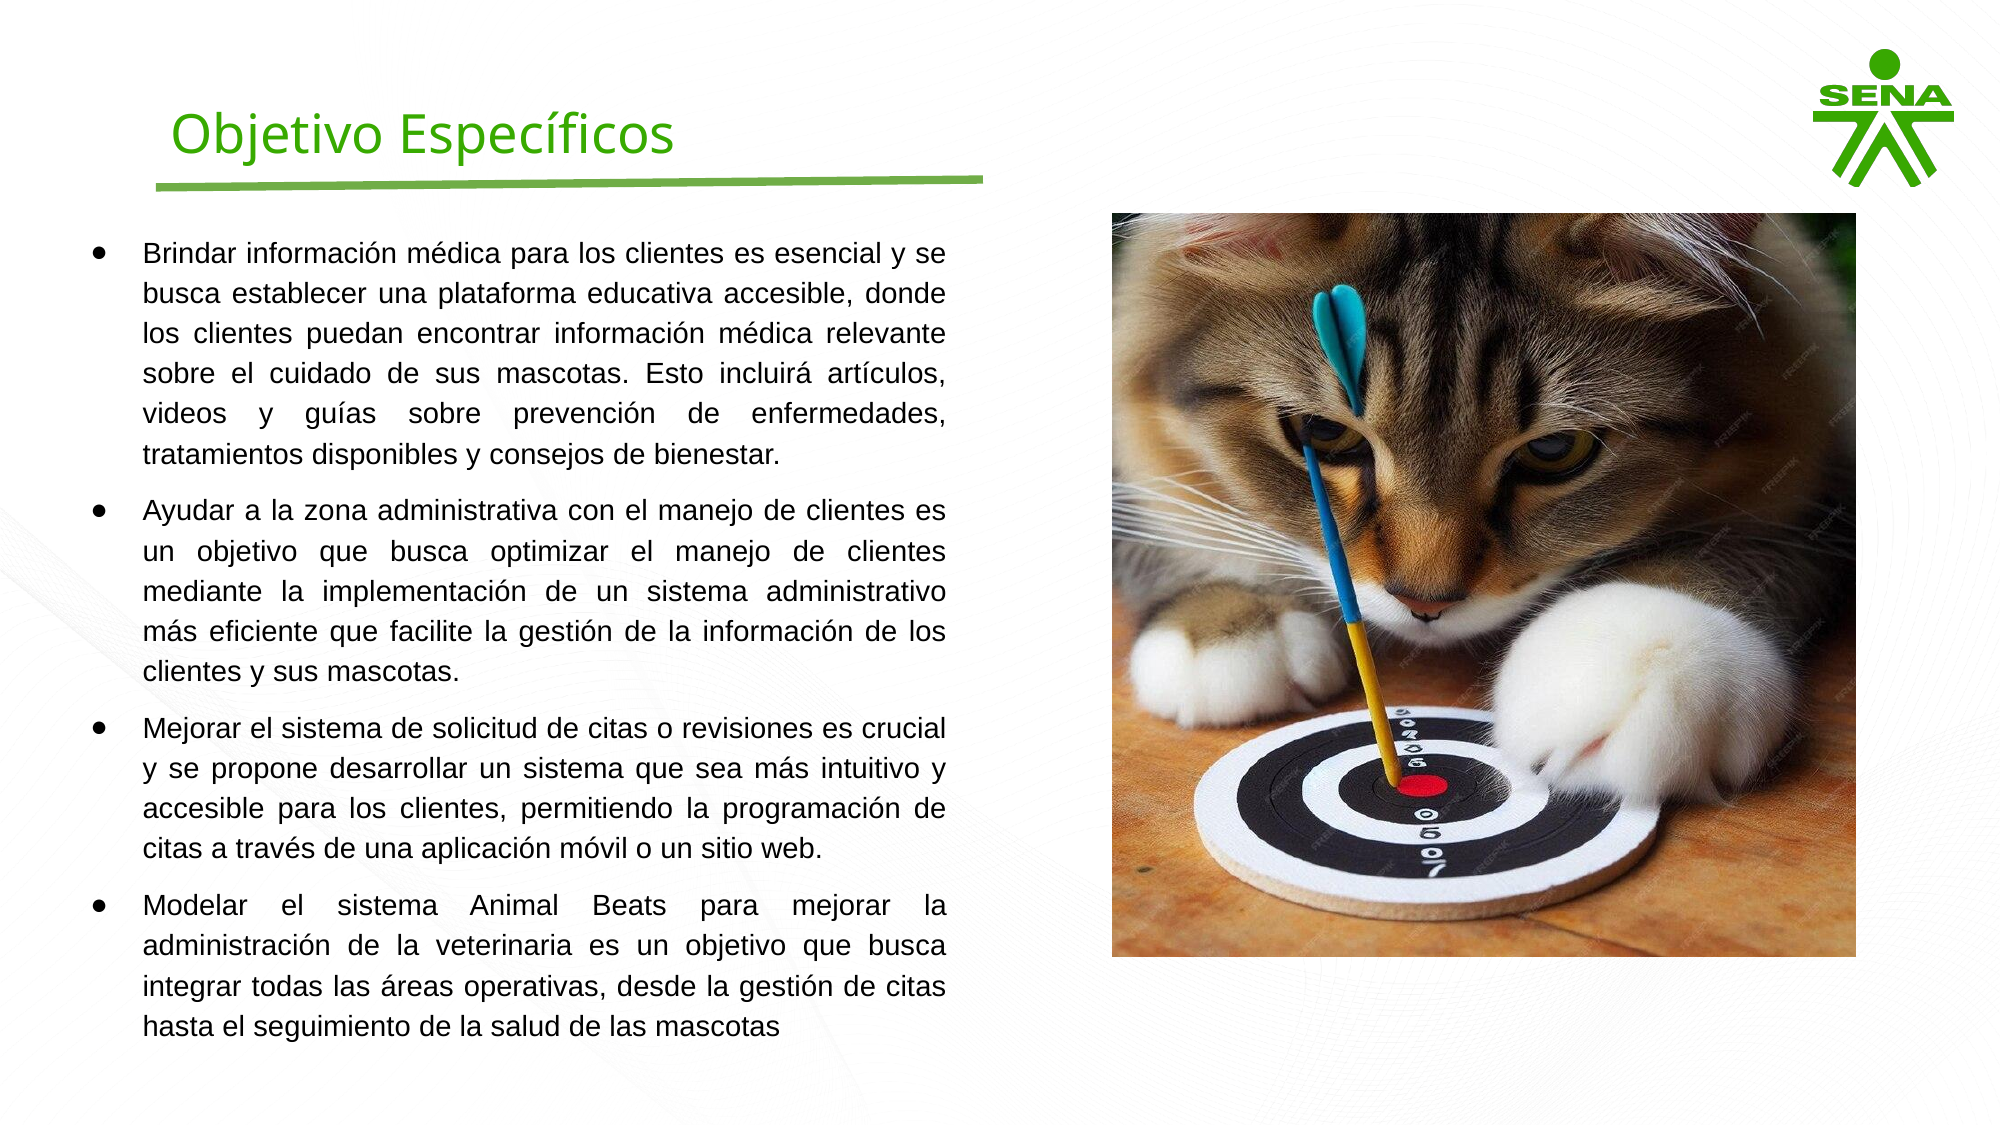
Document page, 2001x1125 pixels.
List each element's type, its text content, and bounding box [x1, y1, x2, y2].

picture [0, 0, 2000, 1125]
text_box Brindar información médica para los clientes es esencial y se busca establecer una plataforma educativa accesible, donde los clientes puedan encontrar información médica relevante sobre el cuidado de sus mascotas. Esto incluirá artículos, videos y guías sobre prevención de enfermedades, tratamientos disponibles y consejos de bienestar. Ayudar a la zona administrativa con el manejo de clientes es un objetivo que busca optimizar el manejo de clientes mediante la implementación de un sistema administrativo más eficiente que facilite la gestión de la información de los clientes y sus mascotas. Mejorar el sistema de solicitud de citas o revisiones es crucial y se propone desarrollar un sistema que sea más intuitivo y accesible para los clientes, permitiendo la programación de citas a través de una aplicación móvil o un sitio web. Modelar el sistema Animal Beats para mejorar la administración de la veterinaria es un objetivo que busca integrar todas las áreas operativas, desde la gestión de citas hasta el seguimiento de la salud de las mascotas [52, 213, 963, 1125]
text_box Objetivo Específicos [155, 99, 1066, 276]
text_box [155, 179, 984, 188]
